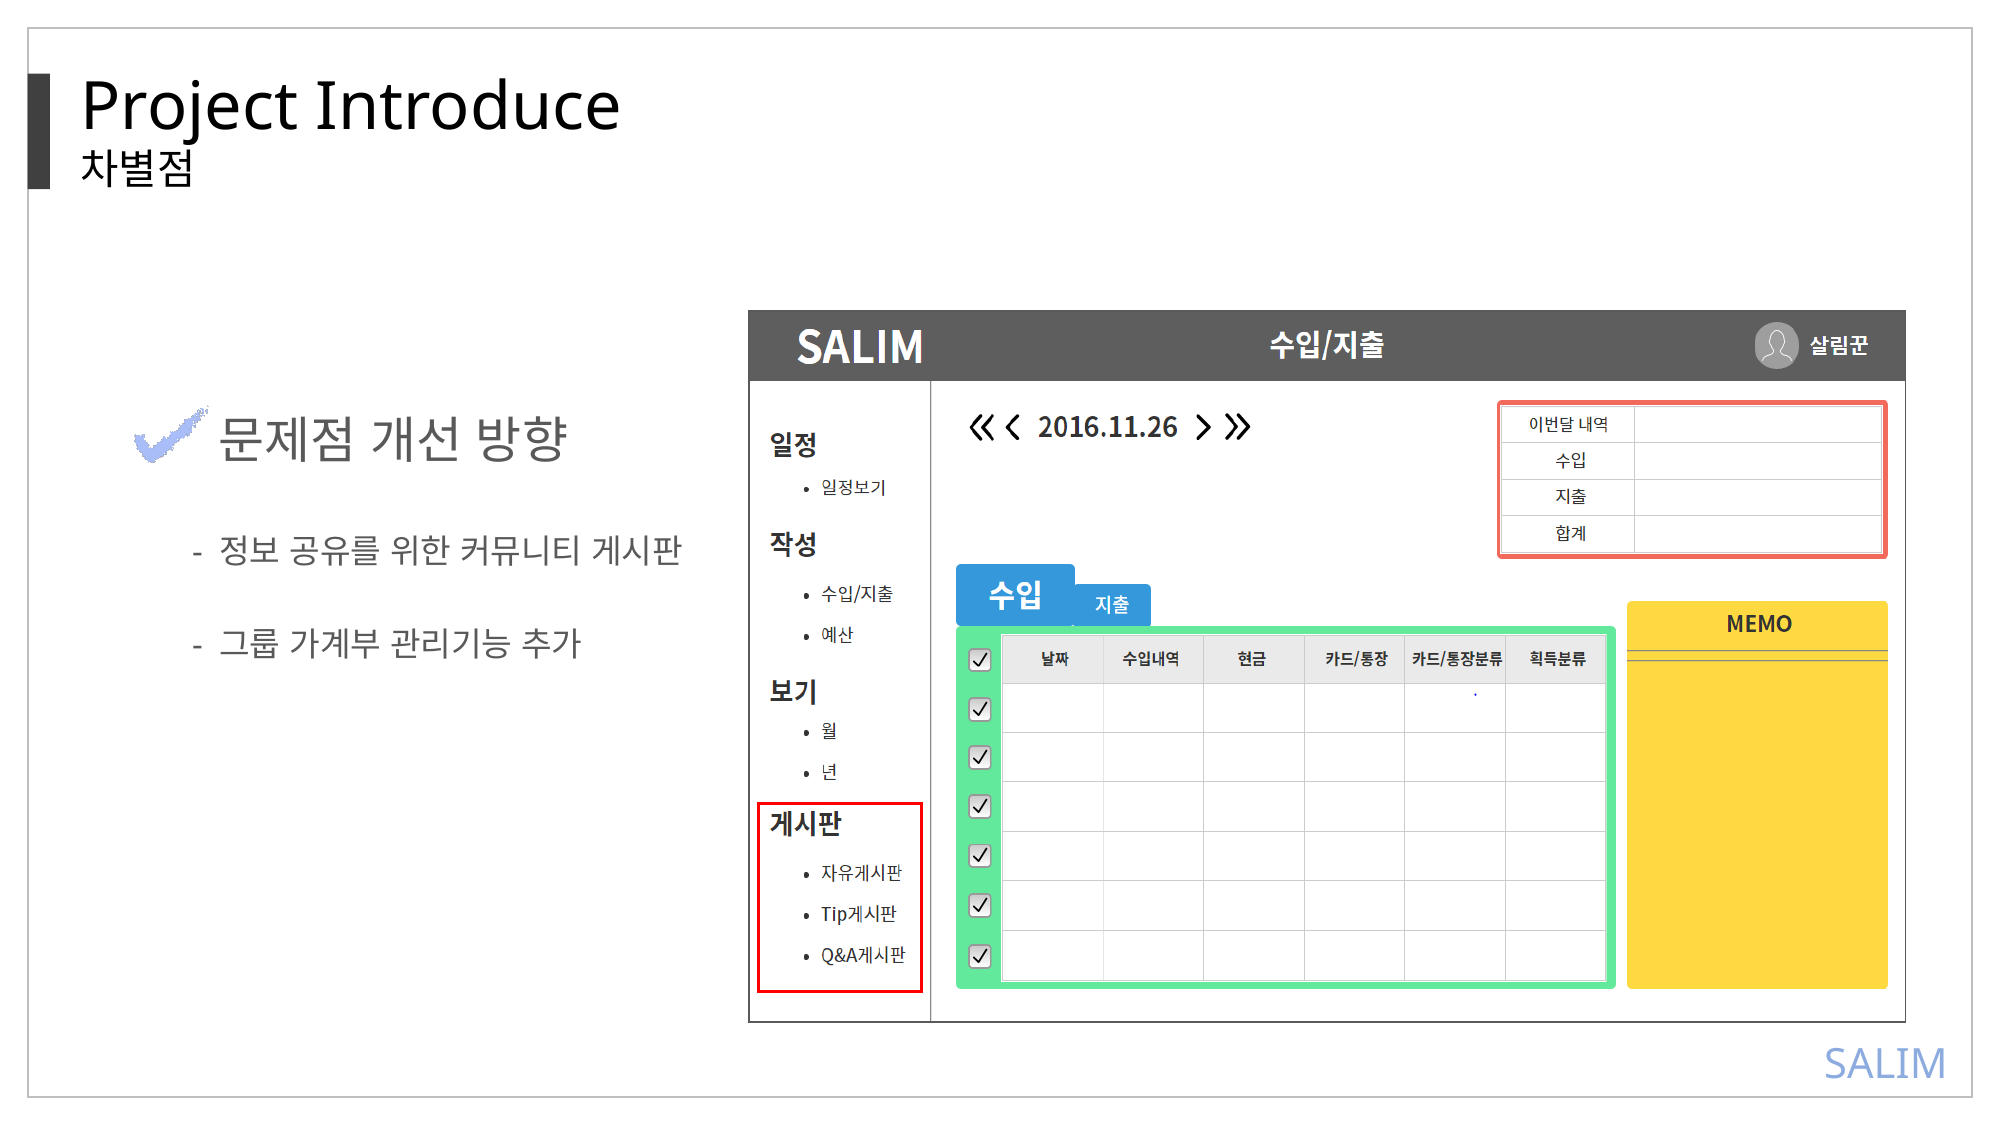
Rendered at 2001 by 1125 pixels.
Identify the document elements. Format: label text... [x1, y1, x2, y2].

picture [118, 400, 218, 468]
picture [749, 311, 1905, 1022]
text_box - 그룹 가계부 관리기능 추가 [177, 616, 730, 671]
text_box [27, 27, 1973, 1098]
text_box [27, 73, 51, 190]
text_box - 정보 공유를 위한 커뮤니티 게시판 [177, 522, 730, 578]
text_box Project Introduce 차별점 [65, 55, 863, 201]
text_box 문제점 개선 방향 [203, 400, 606, 476]
